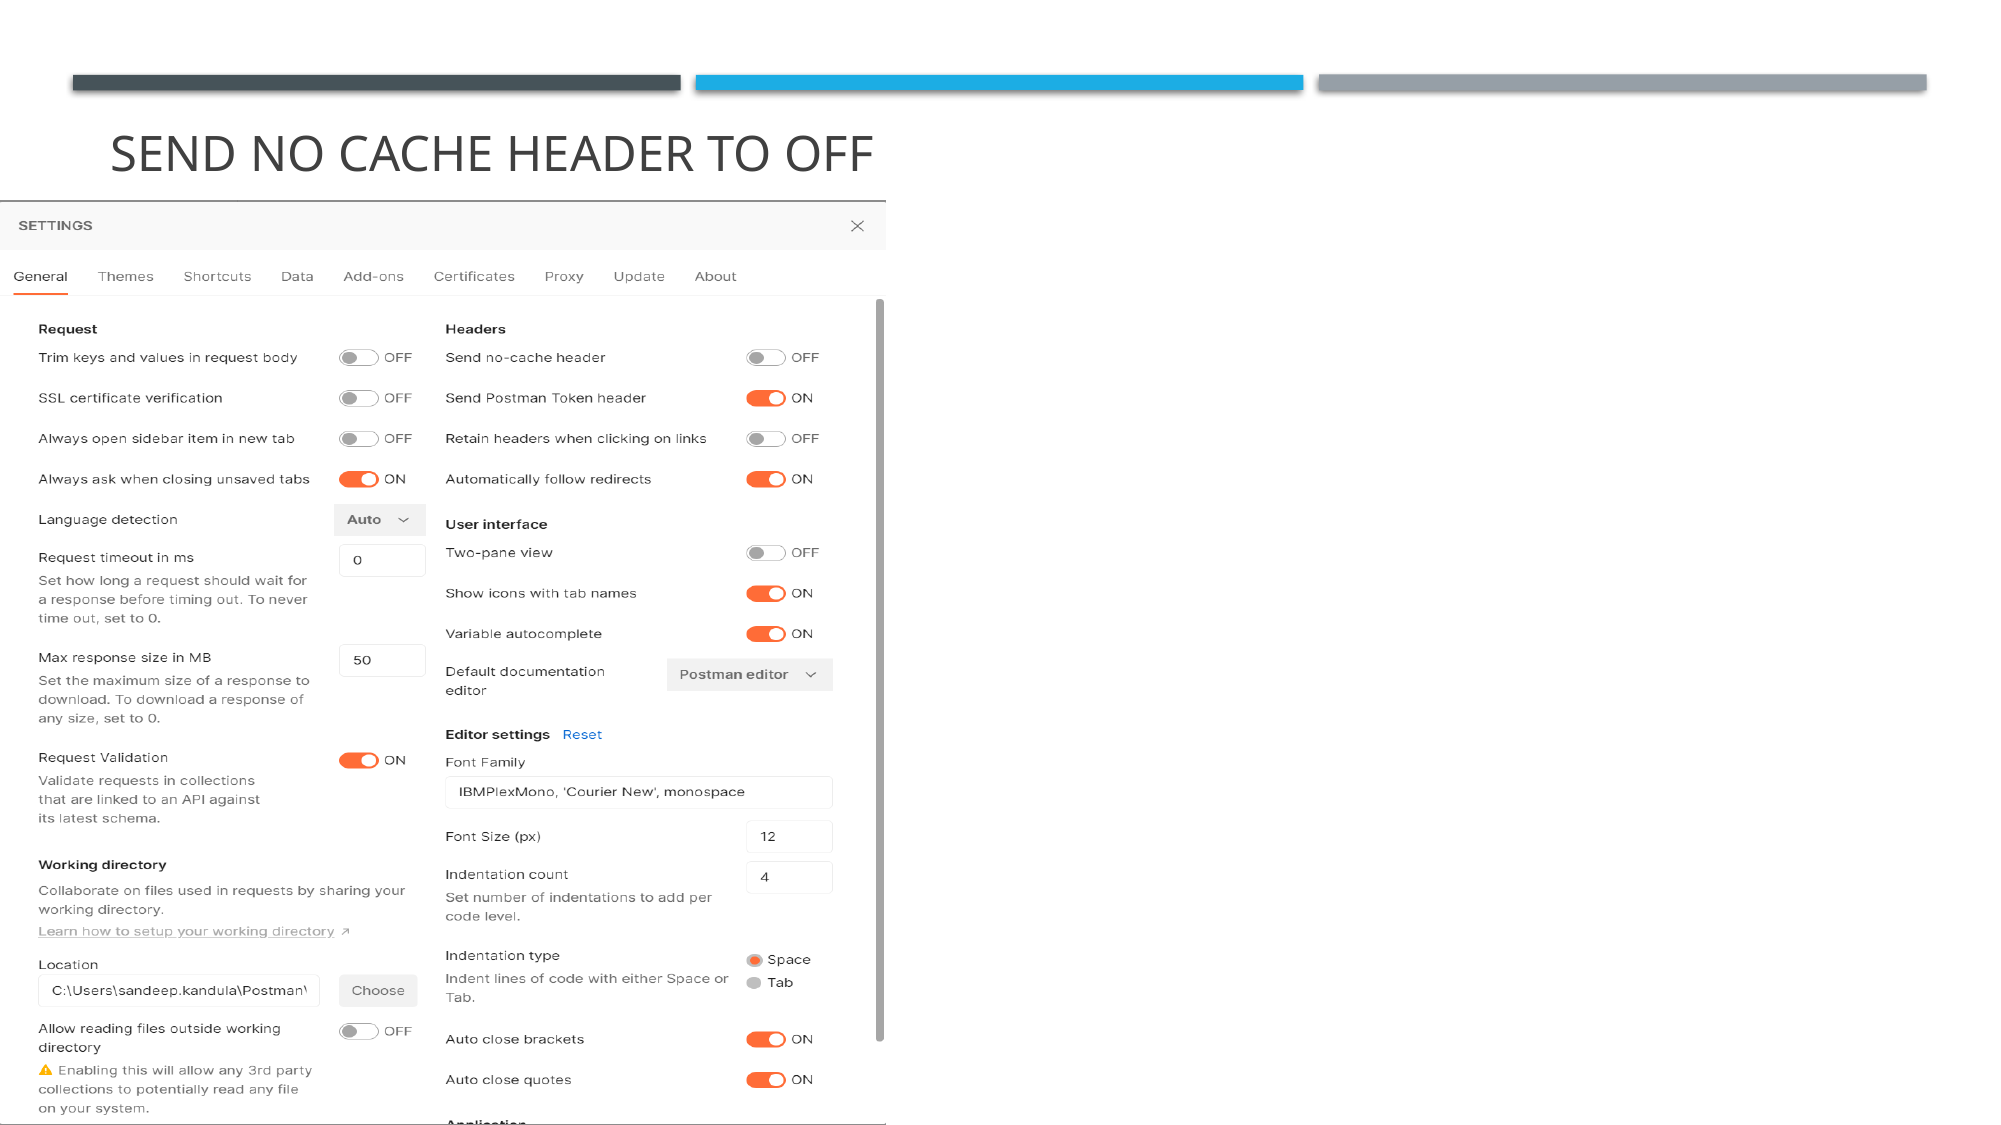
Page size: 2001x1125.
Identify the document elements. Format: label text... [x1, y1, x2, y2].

title Send no cache header to off [95, 115, 1905, 190]
picture [0, 200, 886, 1125]
